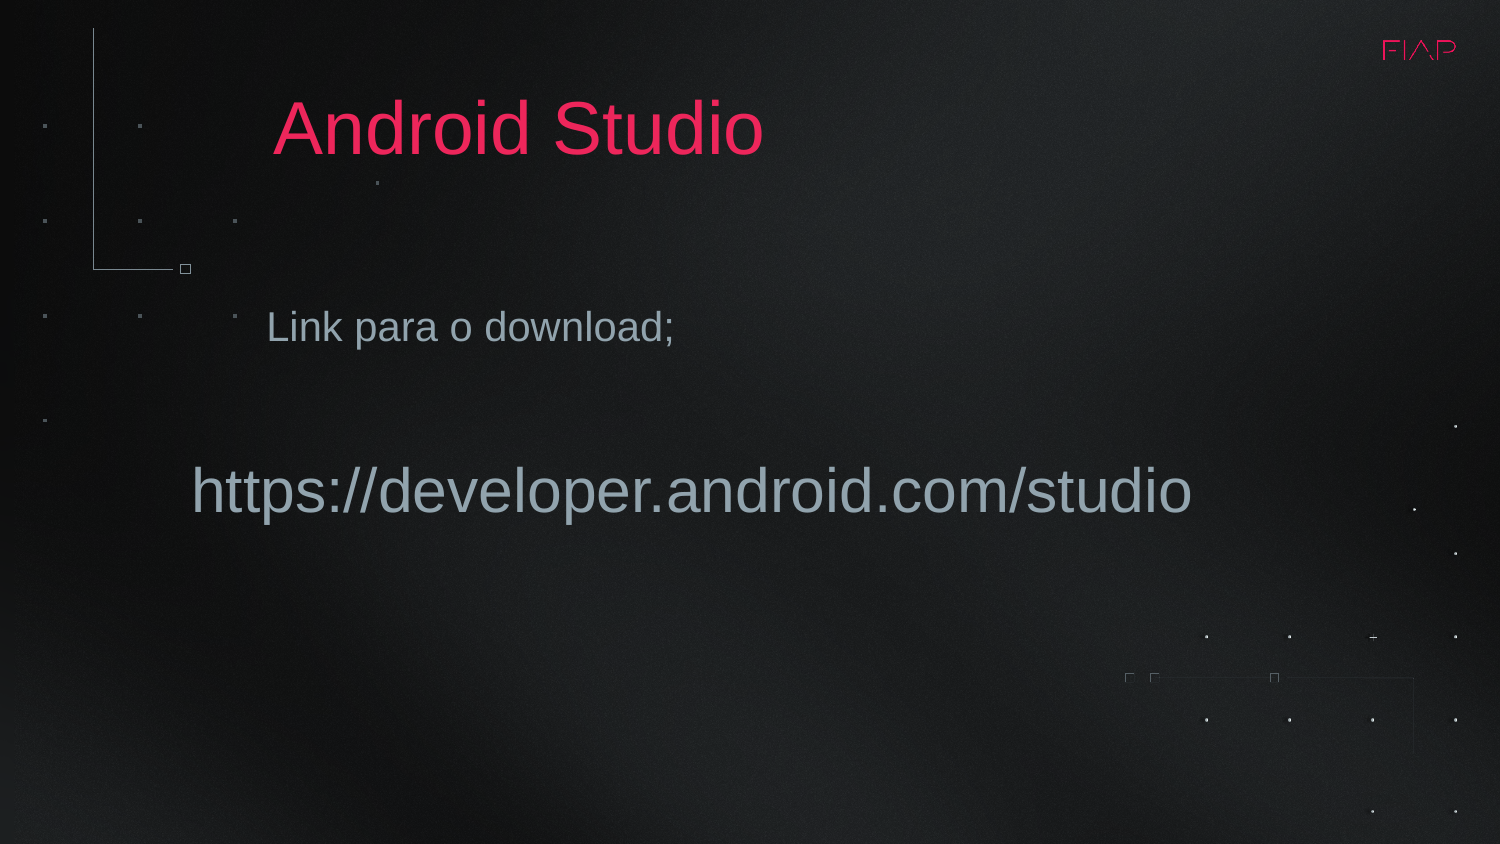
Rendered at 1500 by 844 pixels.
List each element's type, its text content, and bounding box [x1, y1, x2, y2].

text_box Android Studio [383, 72, 1277, 177]
text_box Link para o download; https://developer.android.com/studio [176, 292, 1324, 533]
picture [0, 0, 1500, 844]
